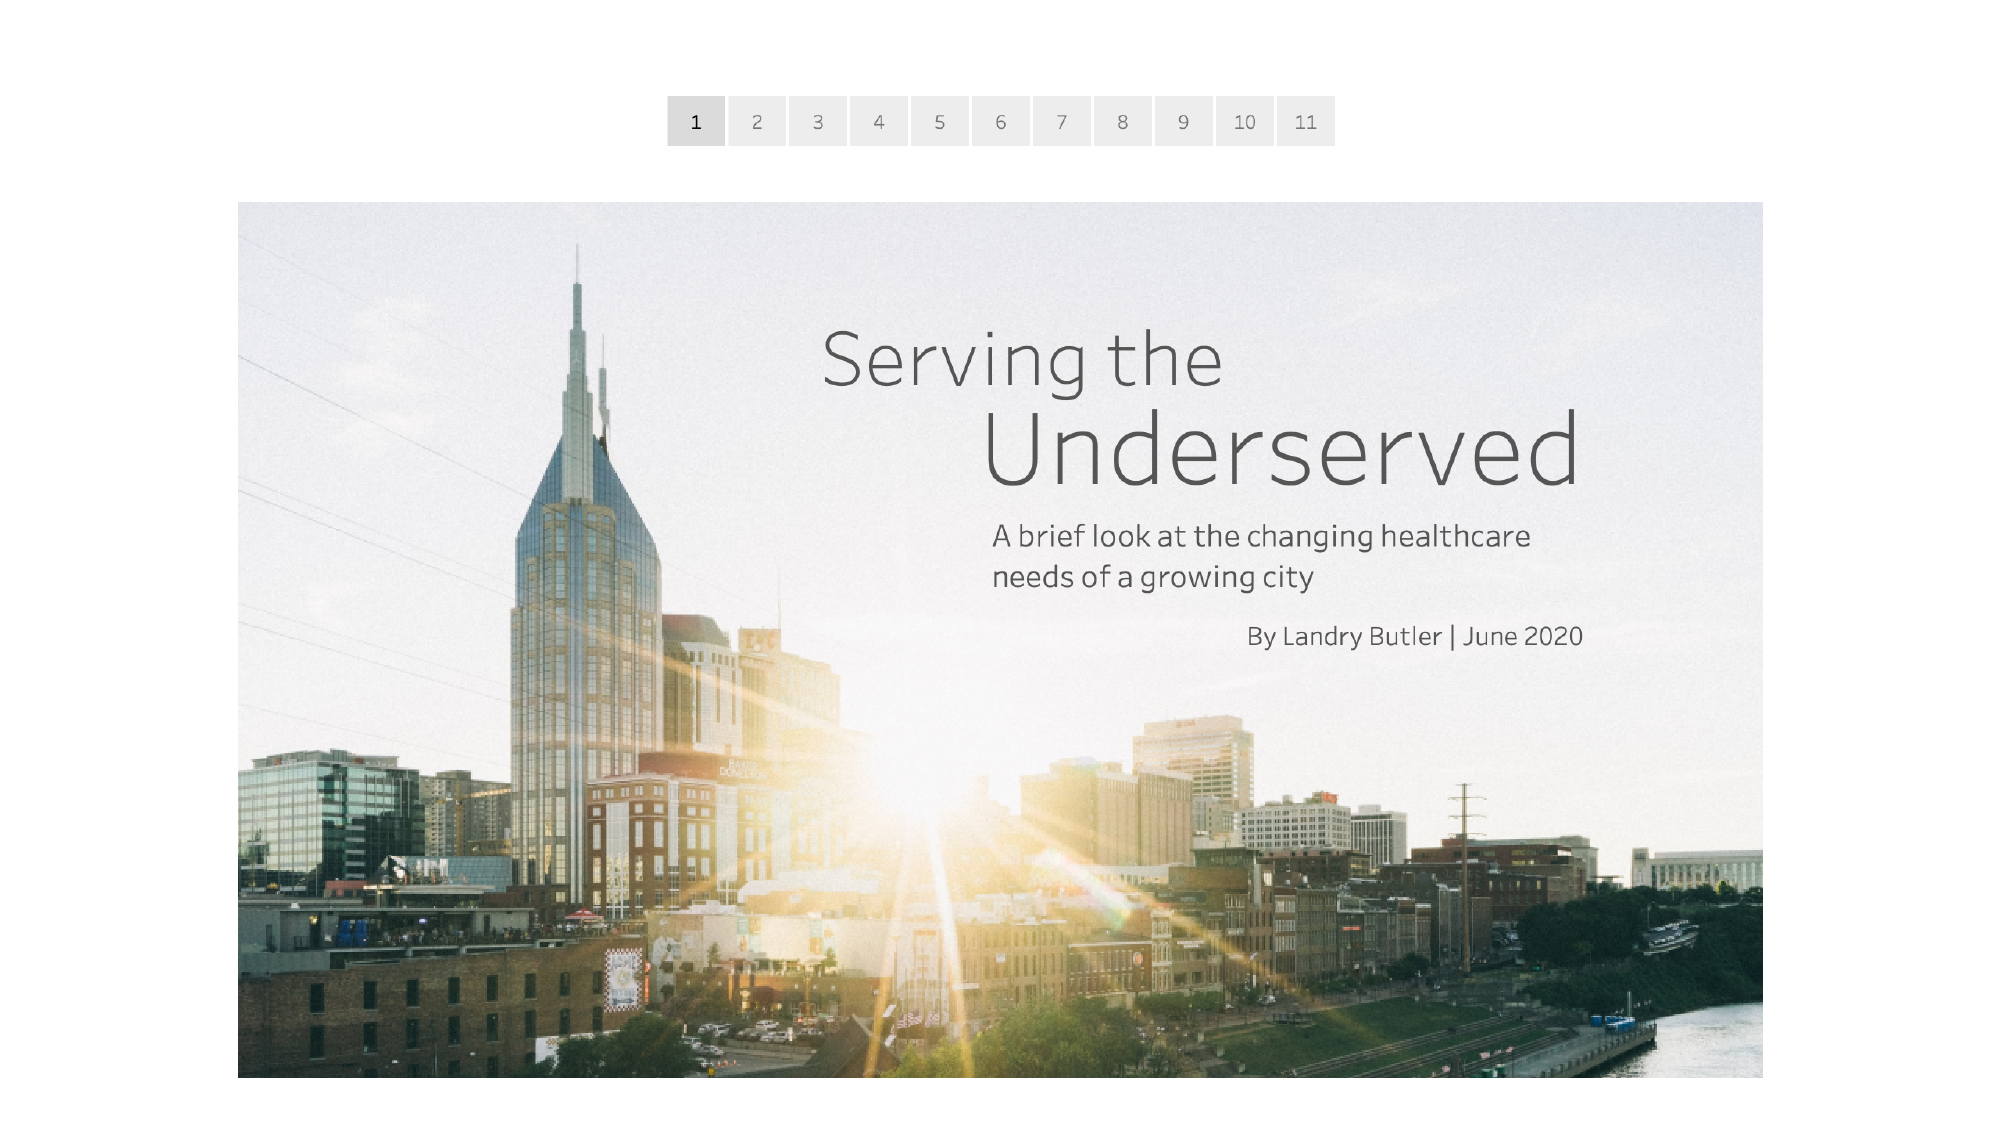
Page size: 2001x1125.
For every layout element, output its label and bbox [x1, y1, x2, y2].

picture [206, 47, 1794, 1078]
